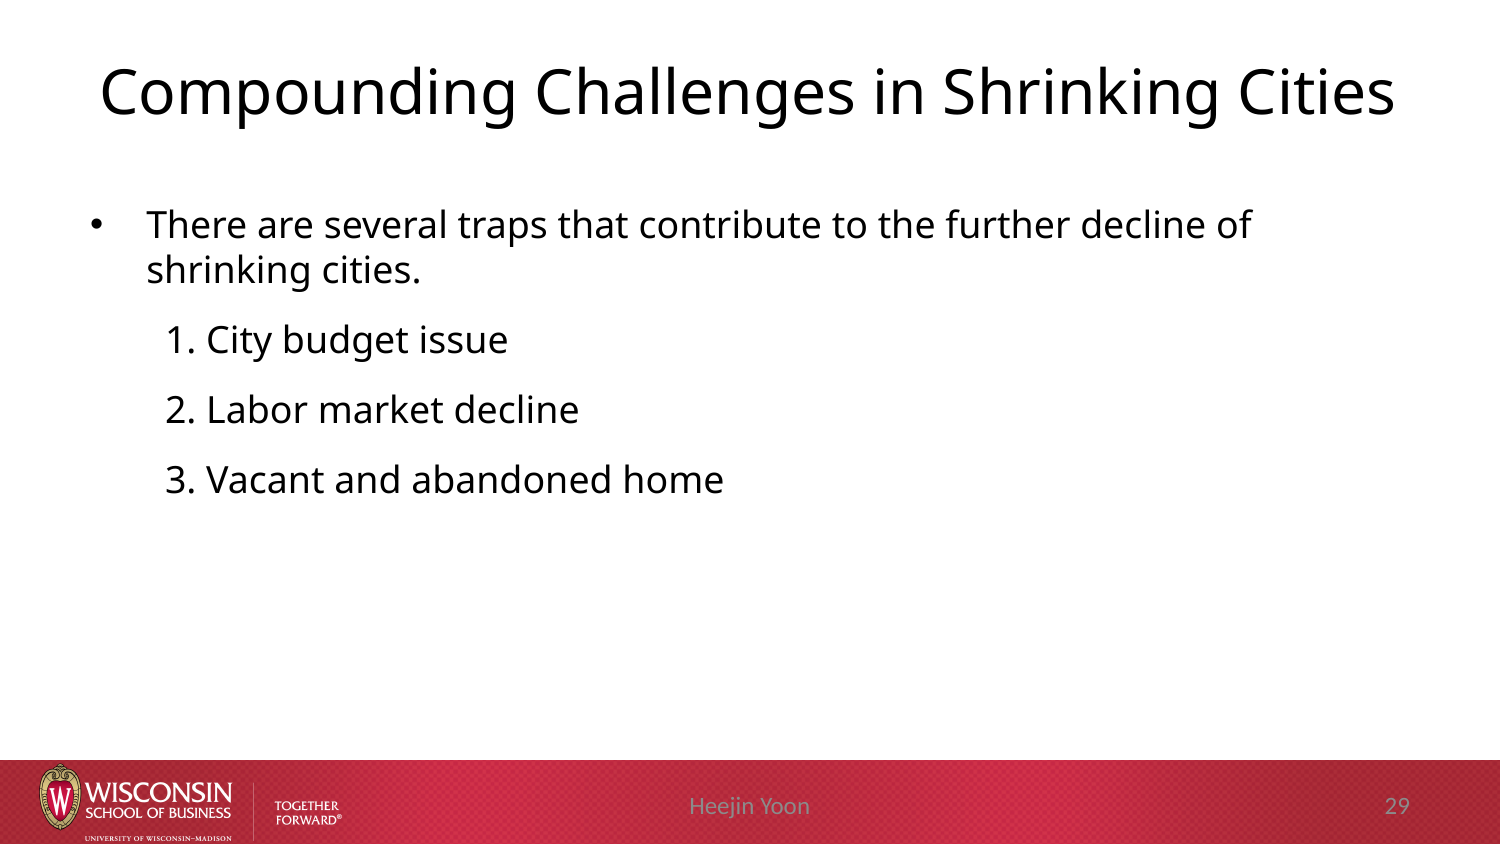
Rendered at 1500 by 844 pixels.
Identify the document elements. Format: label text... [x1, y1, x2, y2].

footer Heejin Yoon [512, 782, 988, 827]
title Compounding Challenges in Shrinking Cities [43, 19, 1454, 161]
list There are several traps that contribute to the further decline of shrinking cities. 1. City budget issue 2. Labor market decline 3. Vacant and abandoned home [75, 193, 1425, 722]
slide_number 29 [1074, 782, 1425, 827]
picture [0, 760, 1500, 844]
